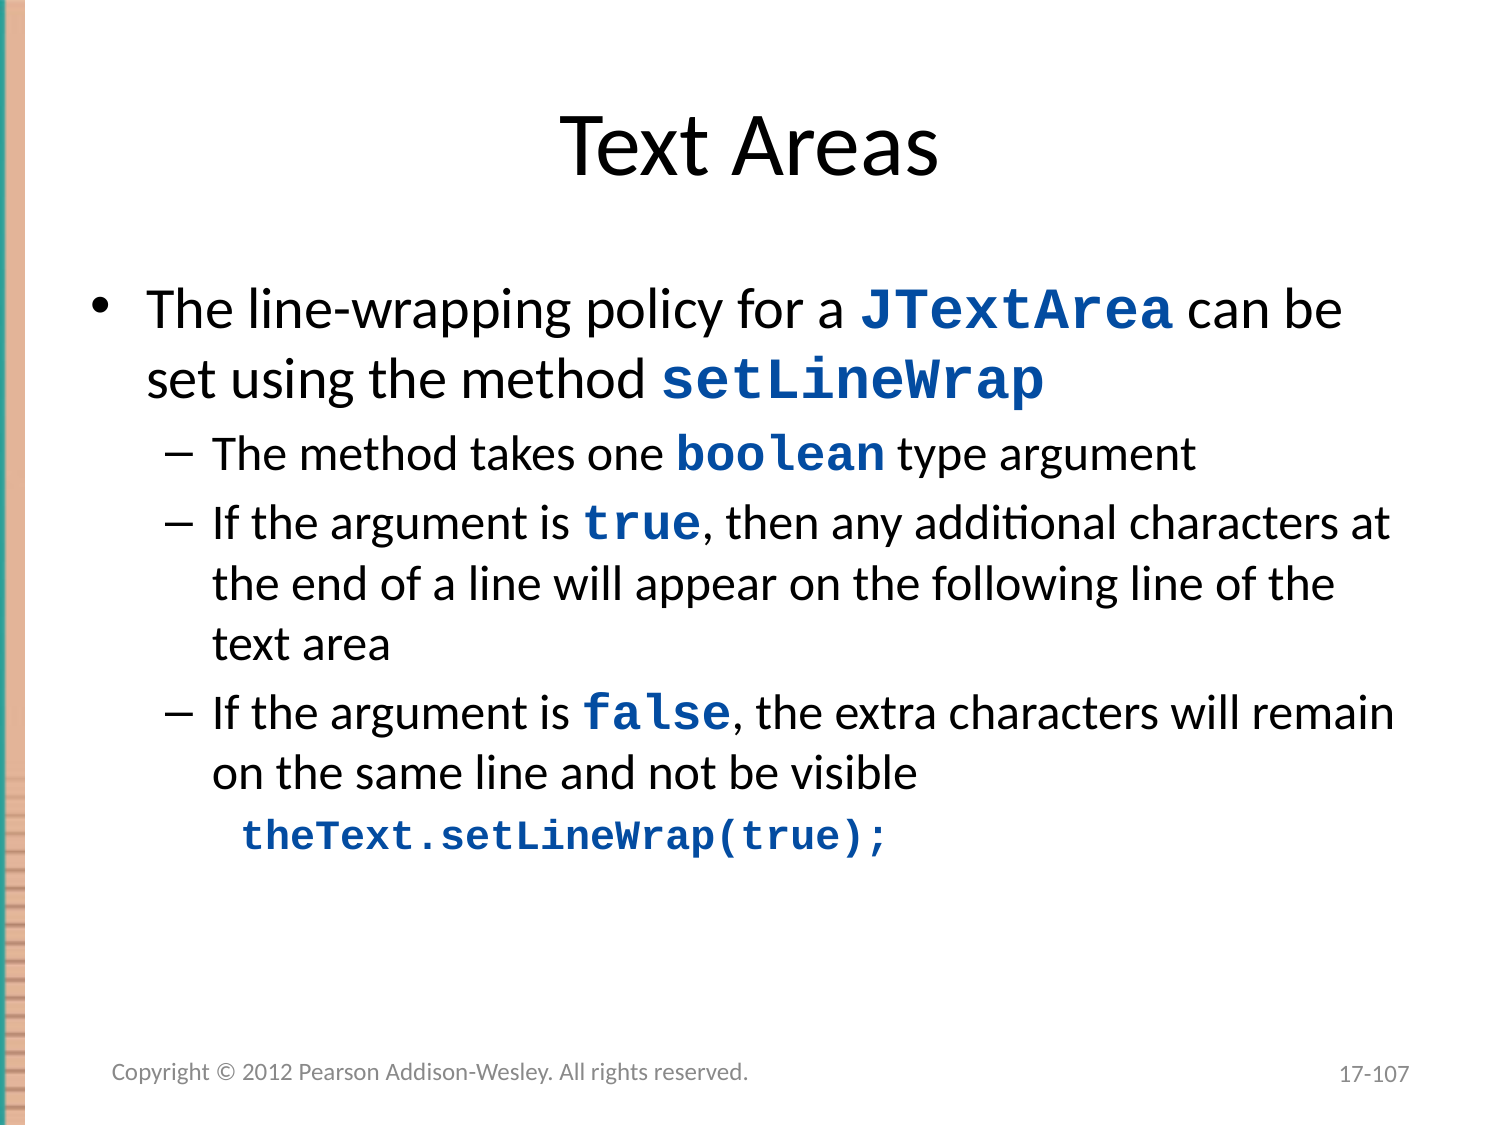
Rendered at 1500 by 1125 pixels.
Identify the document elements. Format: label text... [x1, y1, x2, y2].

picture [0, 0, 25, 1125]
list The line-wrapping policy for a JTextArea can be set using the method setLineWrap The method takes one boolean type argument If the argument is true, then any additional characters at the end of a line will appear on the following line of the text area If the argument is false, the extra characters will remain on the same line and not be visible theText.setLineWrap(true); [74, 262, 1426, 1006]
slide_number 17-107 [1074, 1042, 1425, 1103]
footer Copyright © 2012 Pearson Addison-Wesley. All rights reserved. [75, 1040, 788, 1100]
title Text Areas [74, 44, 1426, 233]
